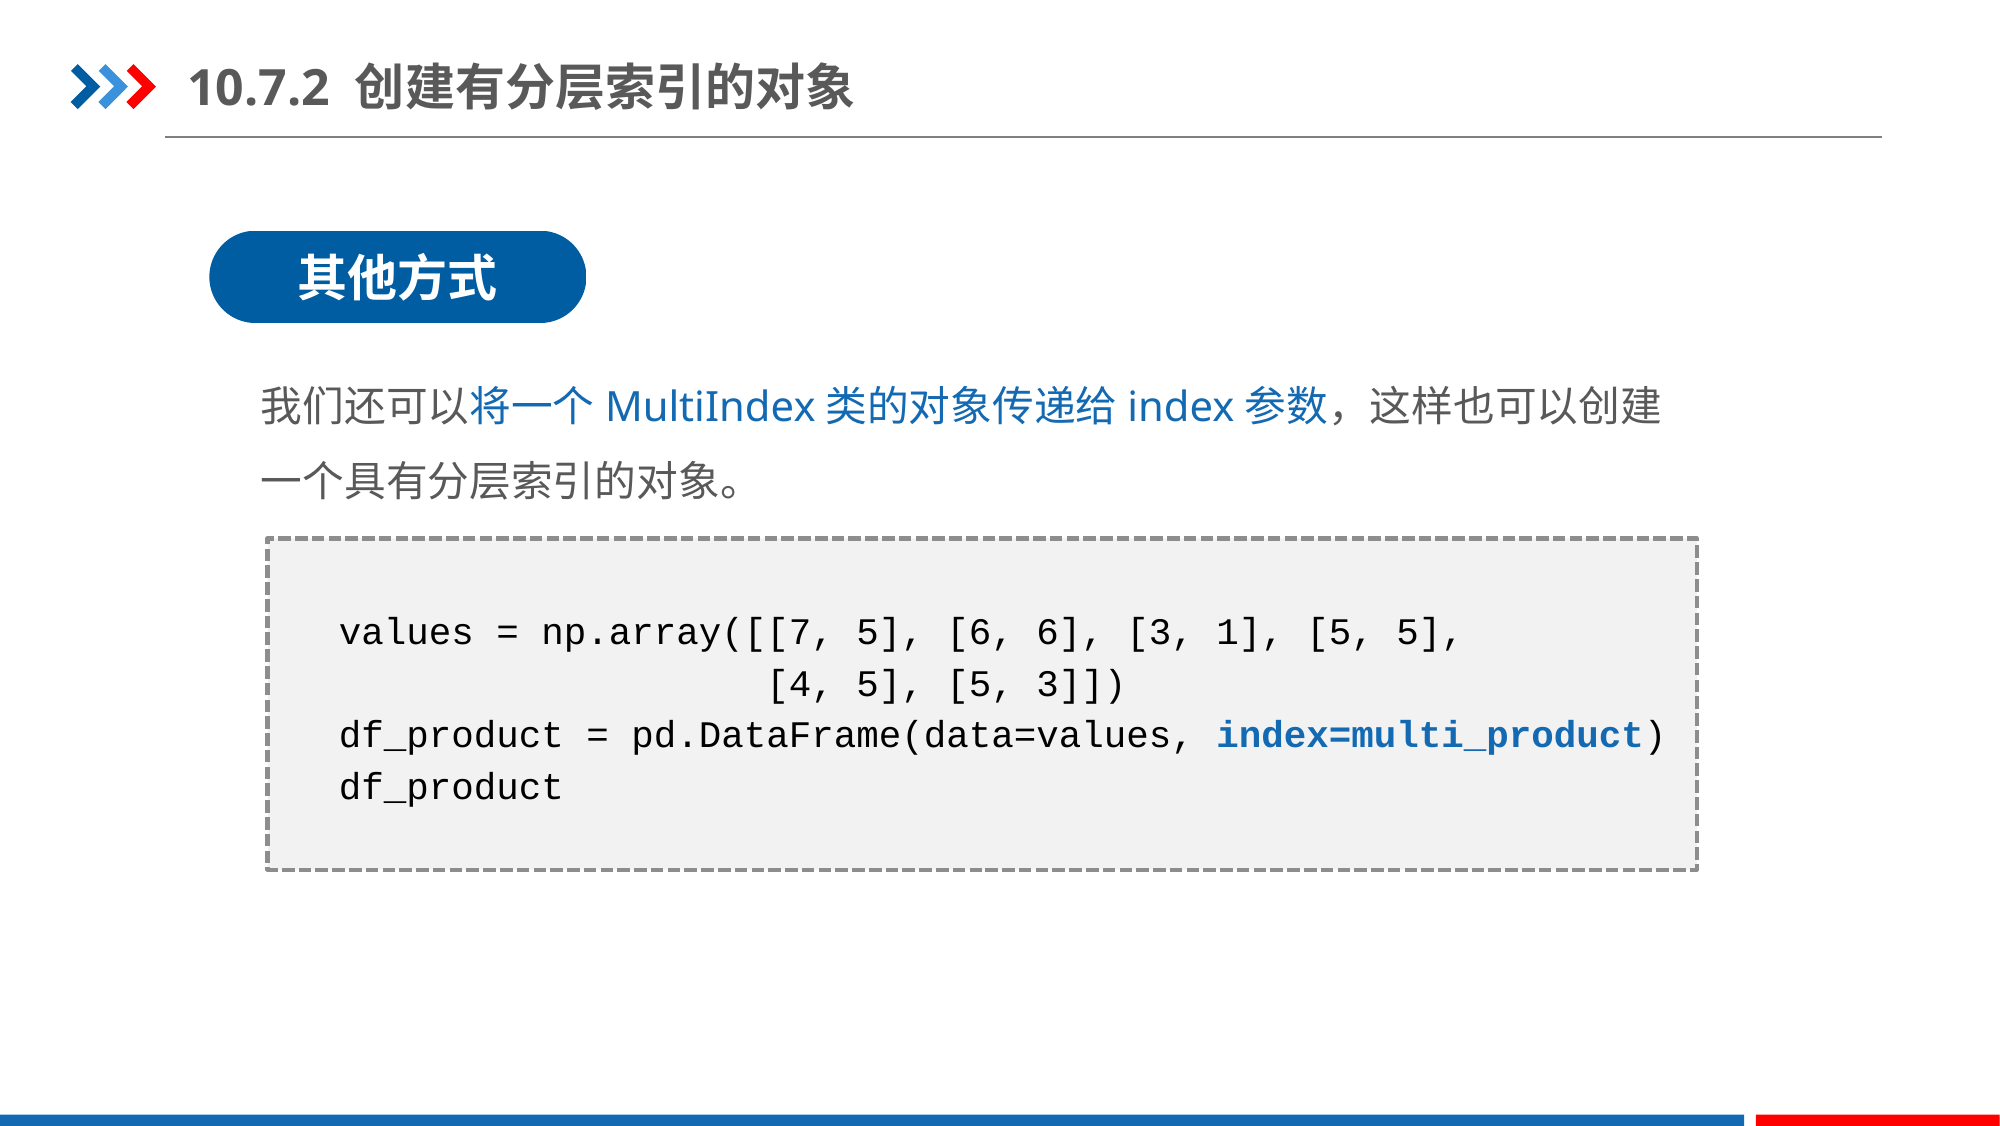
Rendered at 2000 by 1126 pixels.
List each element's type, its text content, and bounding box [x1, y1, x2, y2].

text_box [265, 536, 1699, 872]
text_box 其他方式 [207, 228, 589, 326]
text_box 我们还可以将一个MultiIndex类的对象传递给index参数，这样也可以创建一个具有分层索引的对象。 [246, 347, 1697, 513]
text_box 10.7.2 创建有分层索引的对象 [187, 43, 870, 127]
text_box values = np.array([[7, 5], [6, 6], [3, 1], [5, 5], [4, 5], [5, 3]]) df_product = pd.DataFrame(data=values, index=multi_product) df_product [280, 592, 1684, 815]
